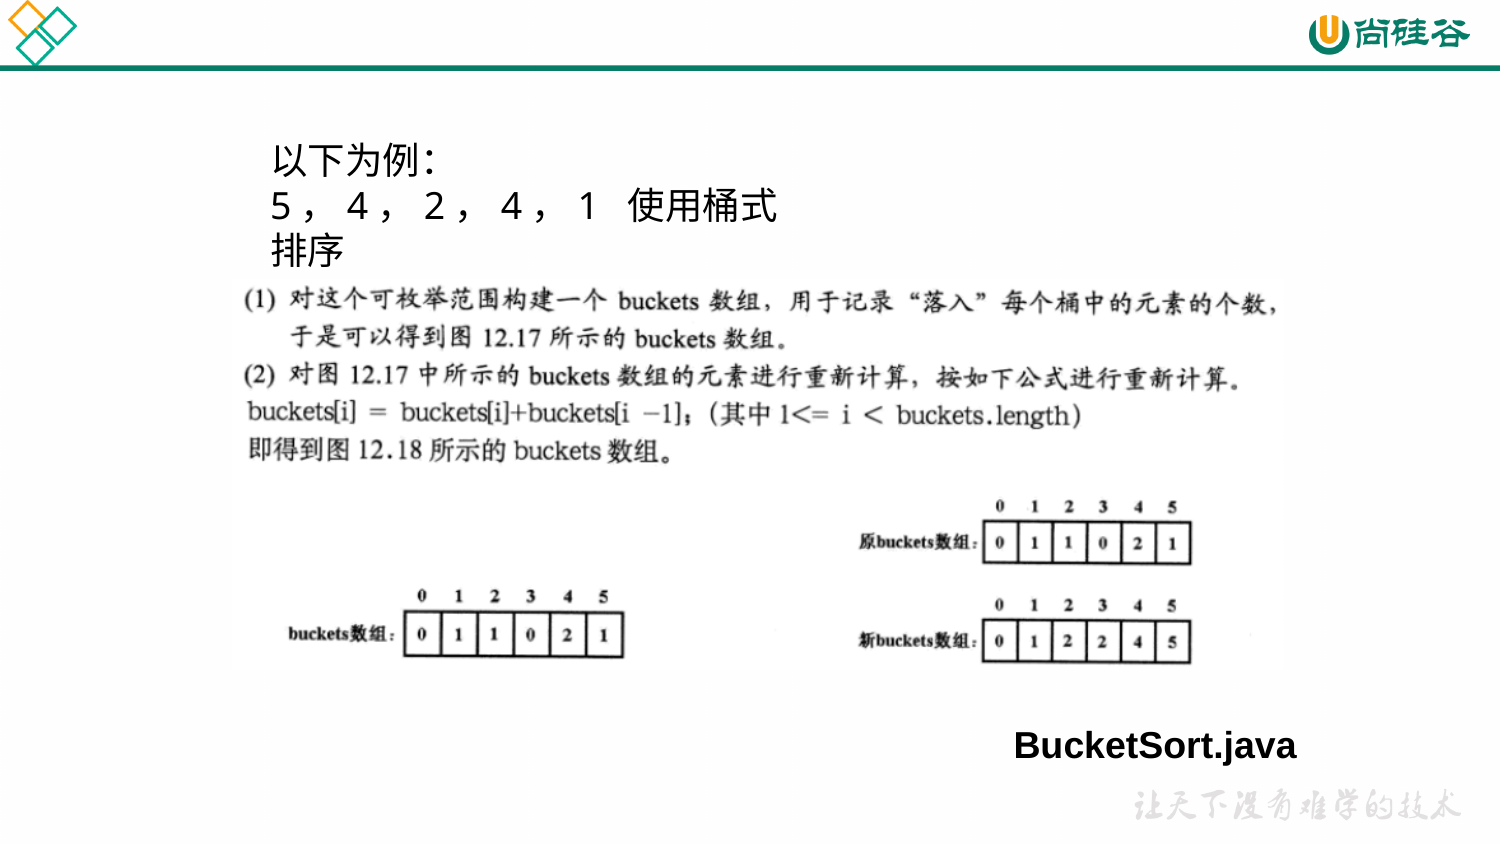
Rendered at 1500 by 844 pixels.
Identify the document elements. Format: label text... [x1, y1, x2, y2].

picture [0, 0, 1500, 844]
text_box 以下为例： 5，4，2，4，1 使用桶式排序 [255, 129, 818, 279]
text_box BucketSort.java [998, 713, 1372, 774]
